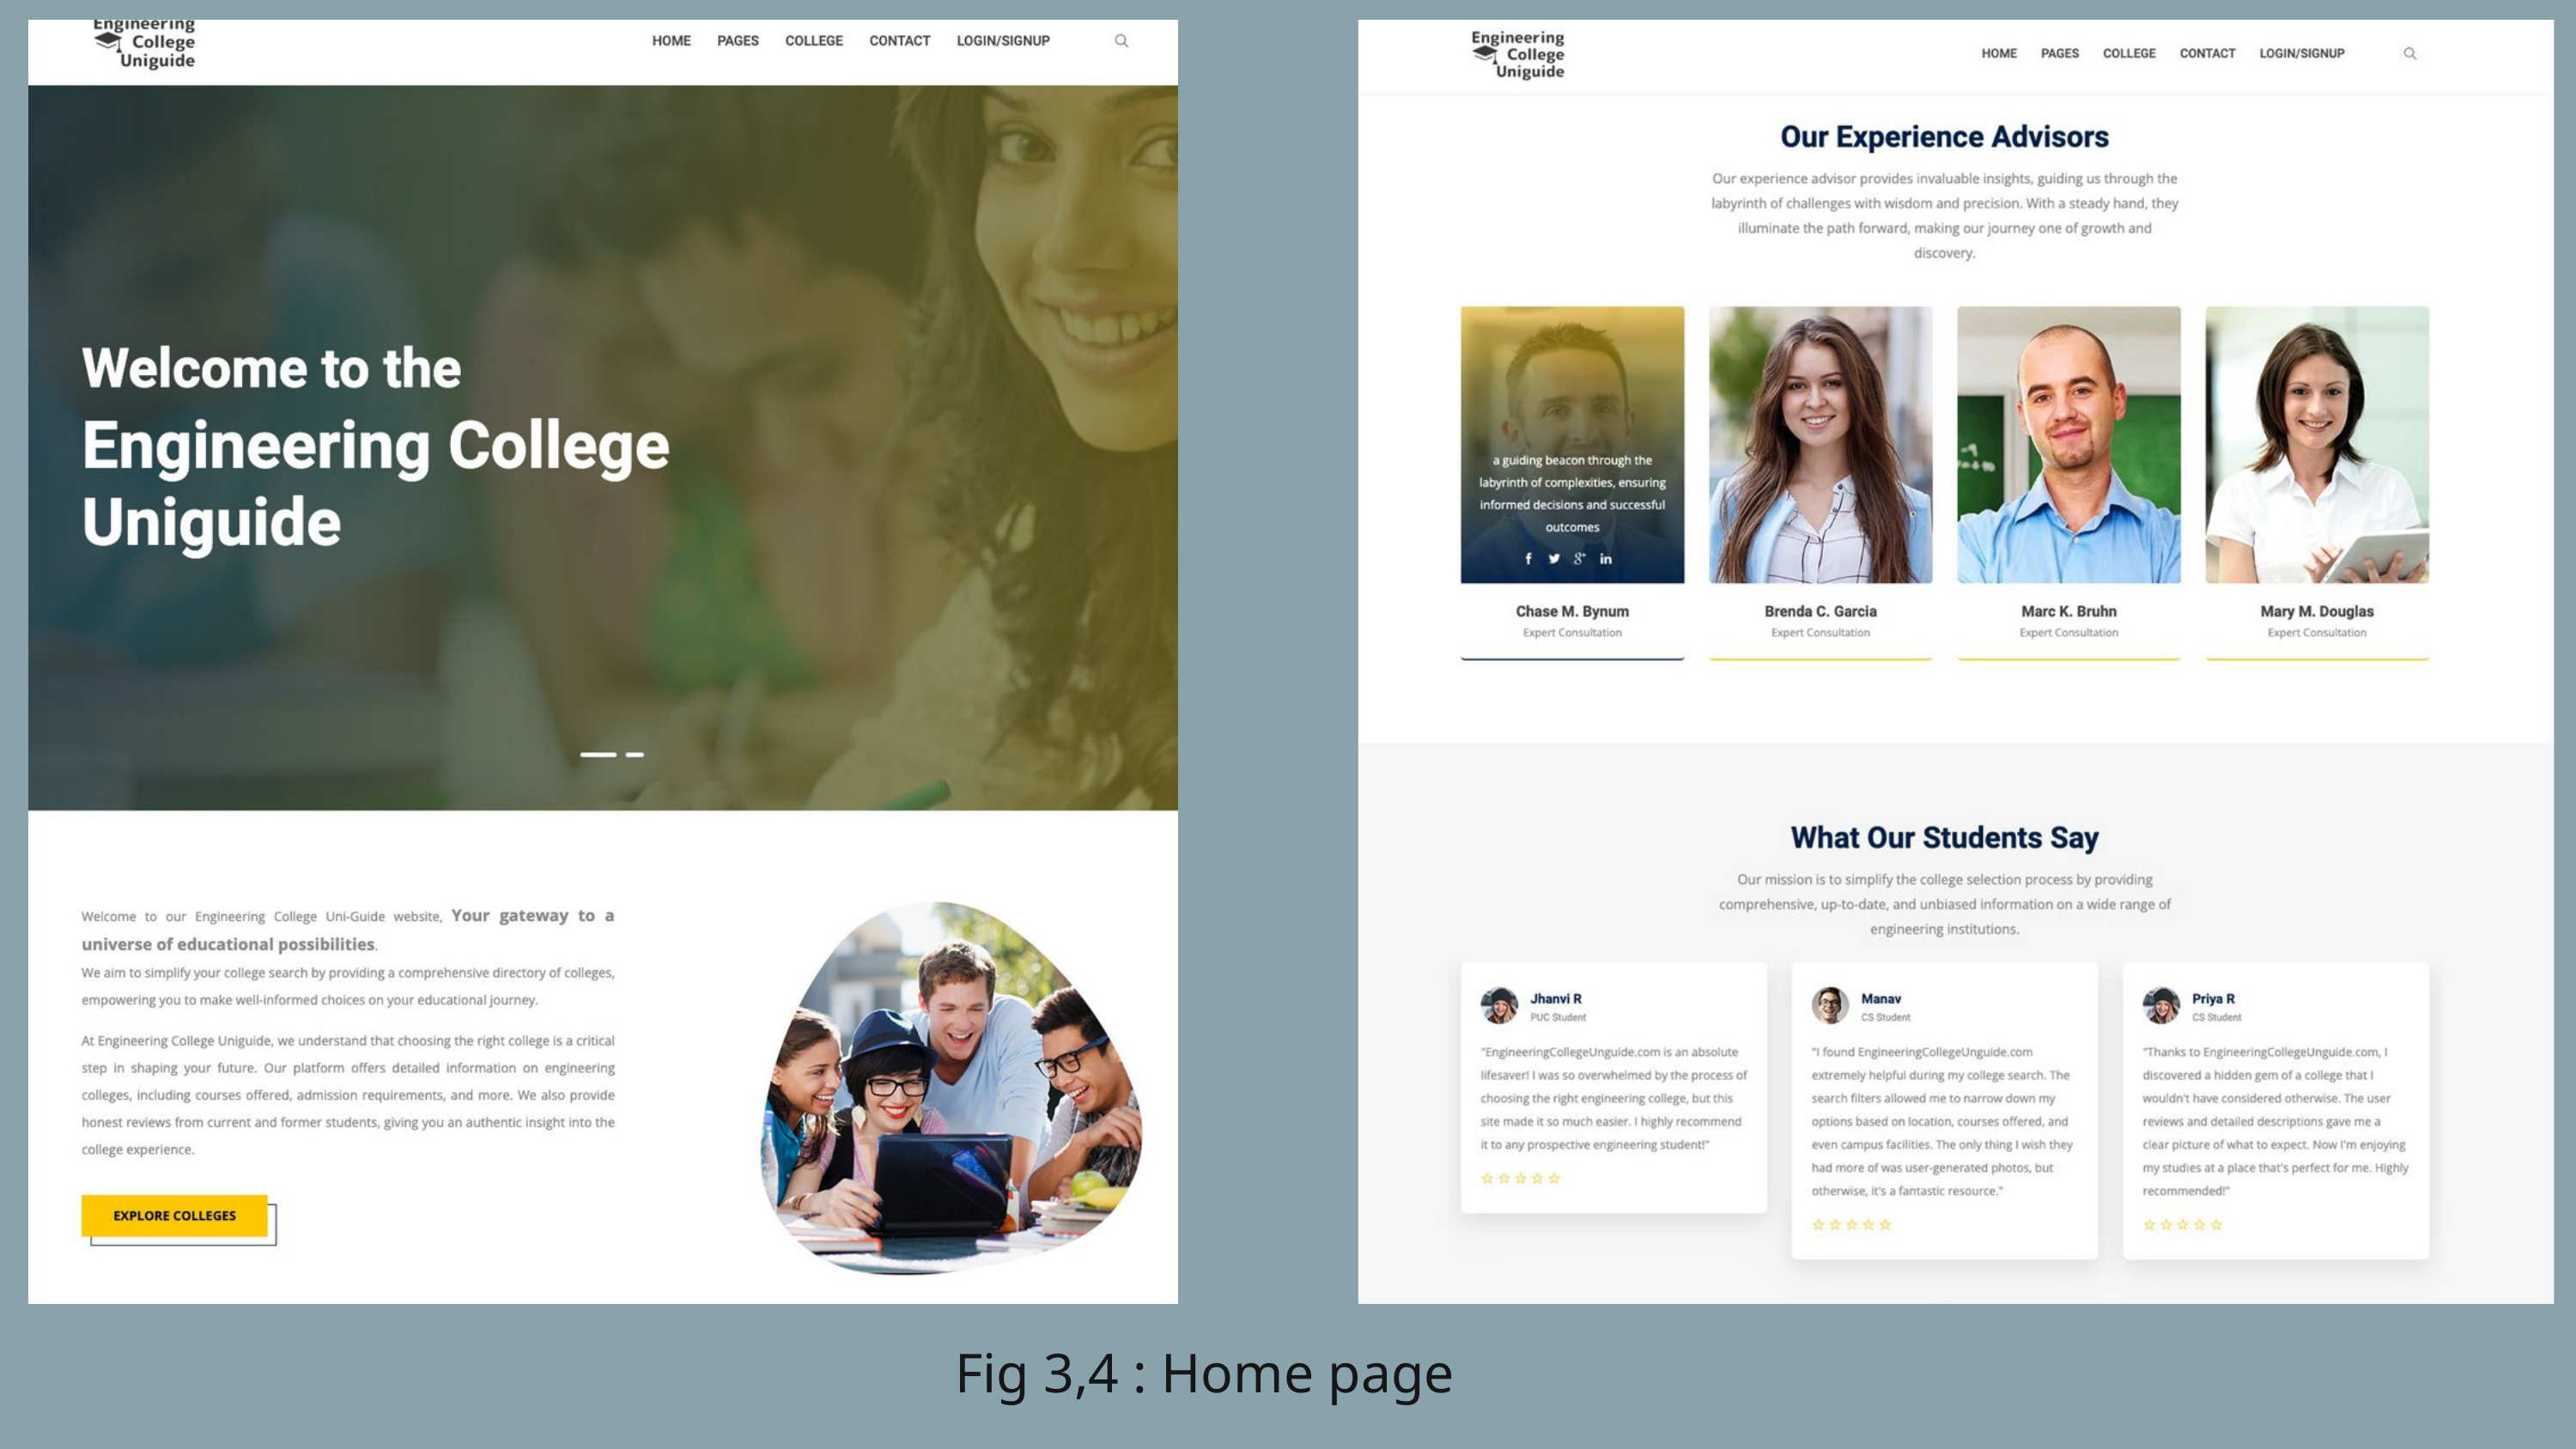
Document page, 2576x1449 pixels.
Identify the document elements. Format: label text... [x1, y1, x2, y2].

text_box [27, 20, 1178, 1304]
text_box [1358, 20, 2555, 1304]
text_box Fig 3,4 : Home page [685, 1328, 1724, 1404]
